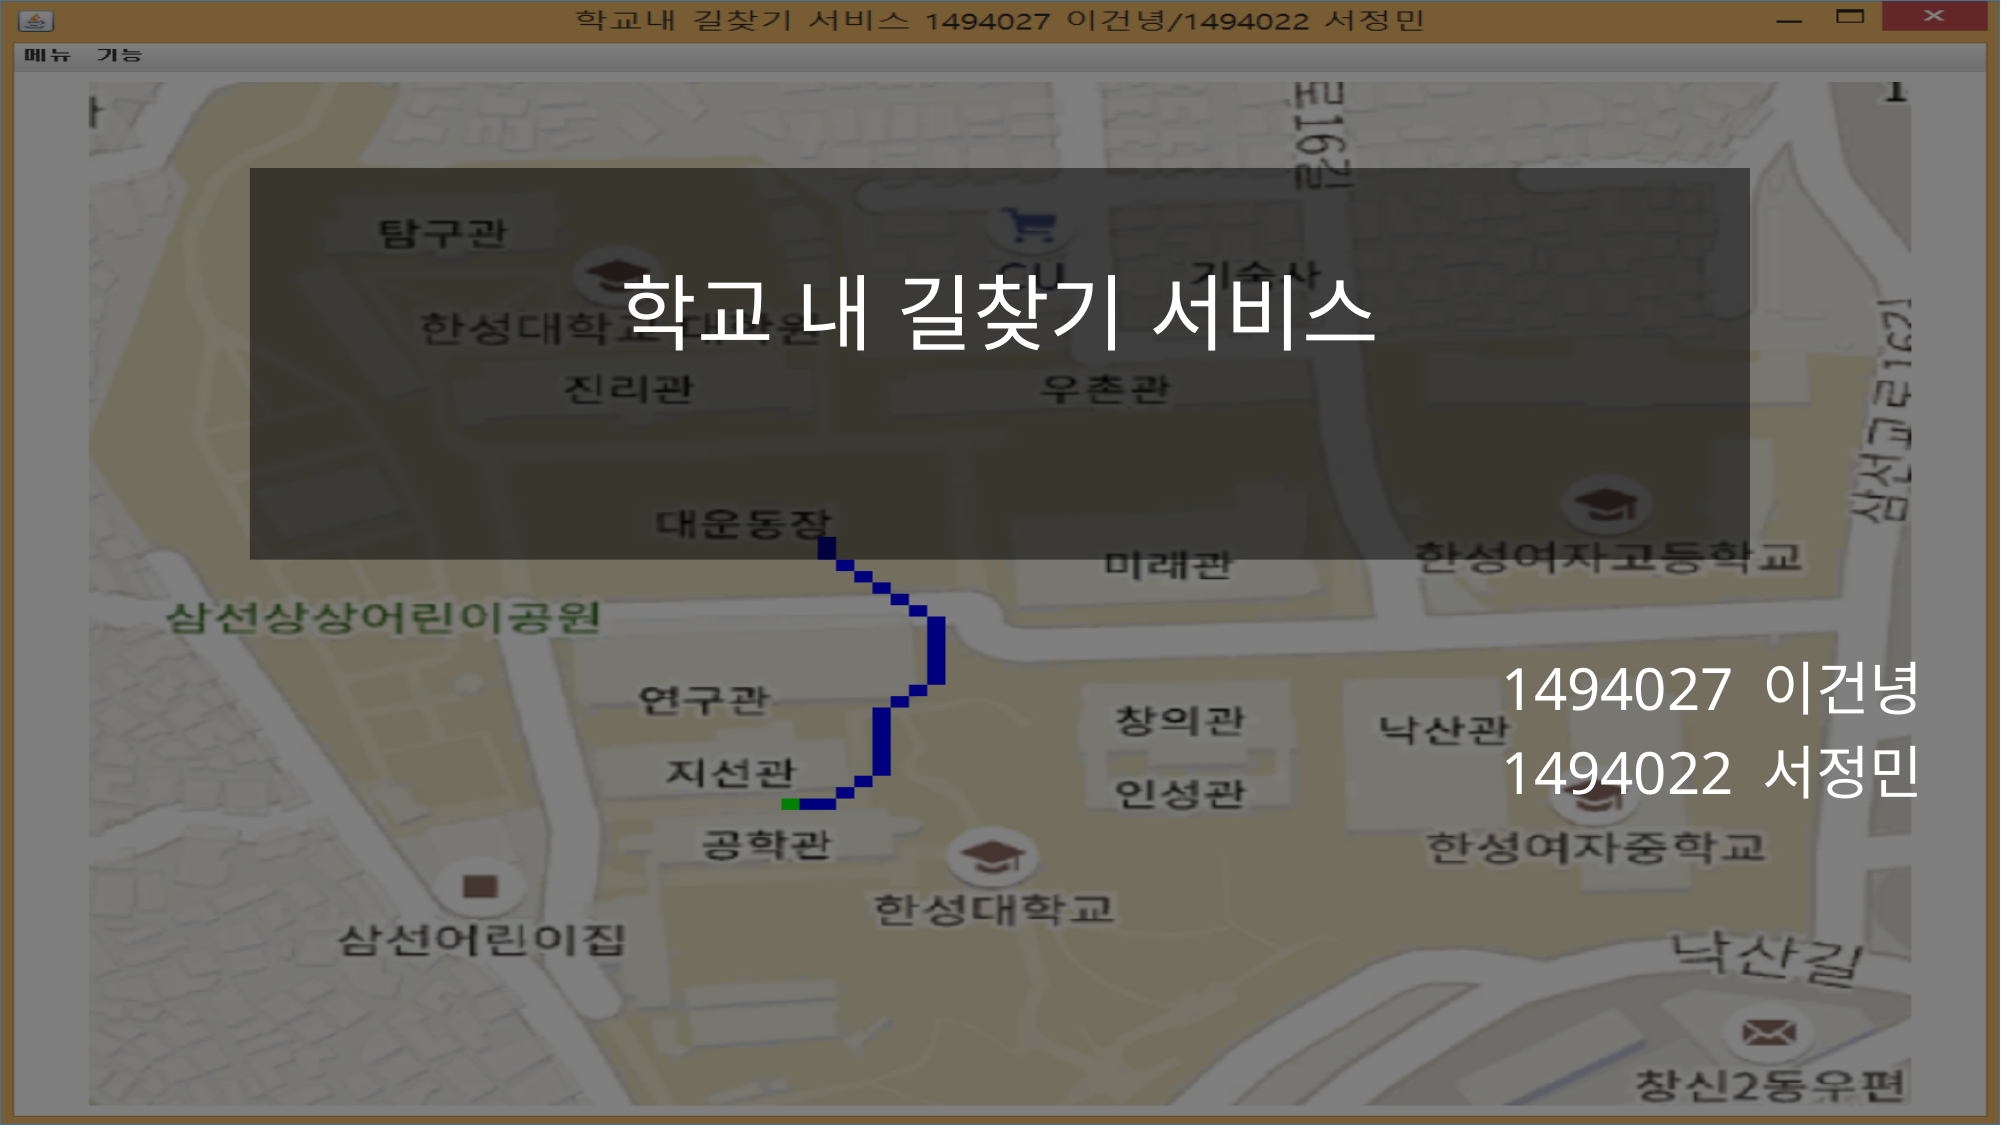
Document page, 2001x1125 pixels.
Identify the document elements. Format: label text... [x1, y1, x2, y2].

title 학교 내 길찾기 서비스 [249, 168, 1750, 560]
text_box [0, 0, 2000, 1125]
subtitle 1494027 이건녕 1494022 서정민 [1455, 652, 1939, 804]
